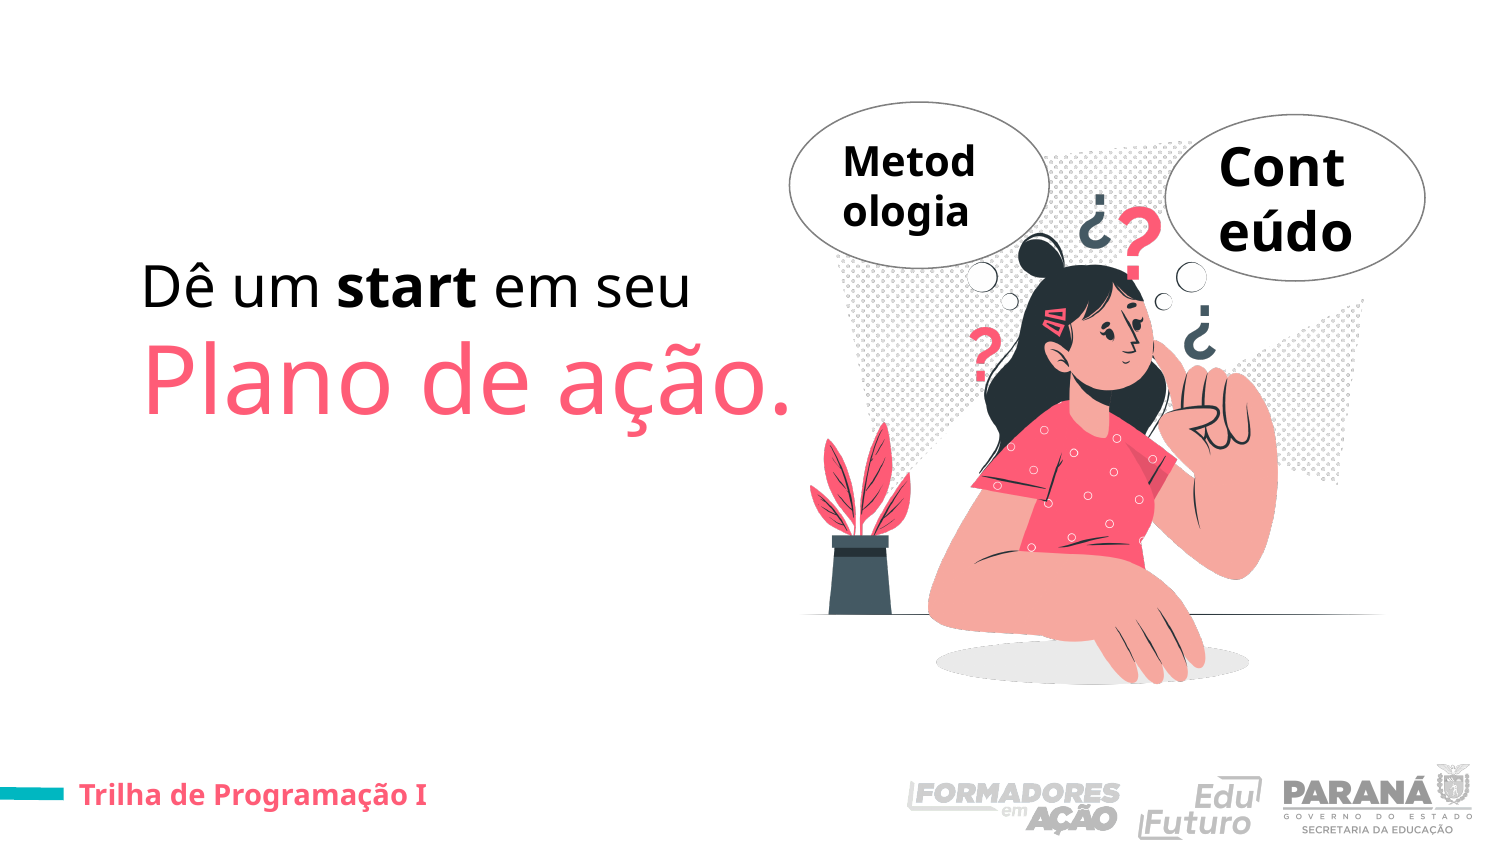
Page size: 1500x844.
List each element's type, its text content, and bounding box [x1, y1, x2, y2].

picture [747, 47, 1437, 738]
text_box Dê um start em seu Plano de ação. [125, 70, 742, 613]
